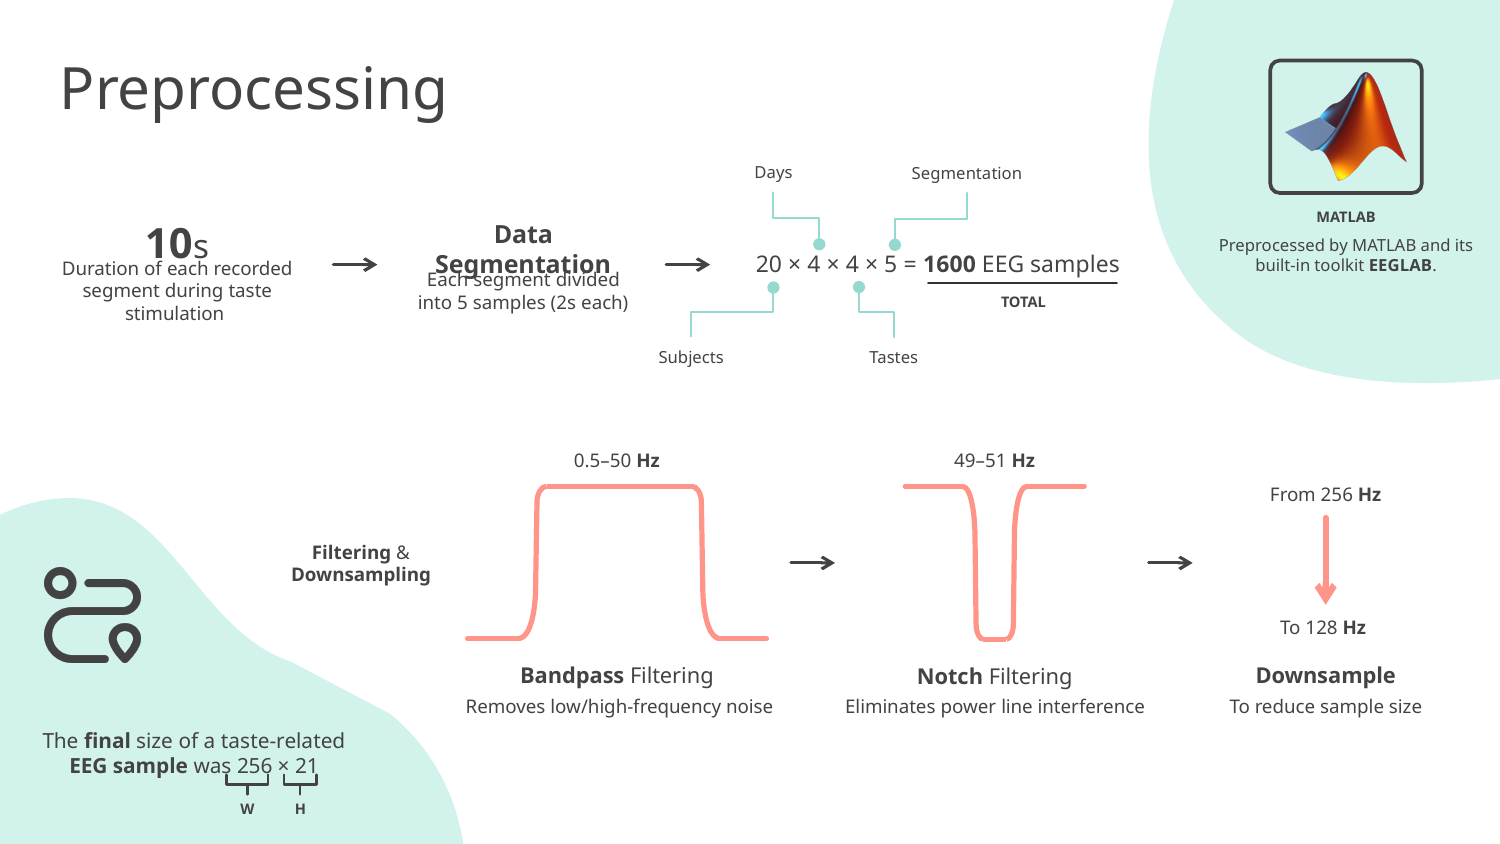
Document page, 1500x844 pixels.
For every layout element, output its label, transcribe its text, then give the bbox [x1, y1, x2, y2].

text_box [23, 711, 364, 833]
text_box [1192, 60, 1500, 291]
text_box [0, 498, 464, 844]
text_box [1179, 466, 1472, 733]
picture [44, 566, 141, 663]
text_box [23, 146, 1160, 383]
text_box Filtering & Downsampling [272, 525, 423, 601]
text_box [1200, 297, 1500, 384]
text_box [812, 433, 1186, 733]
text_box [428, 433, 810, 733]
text_box [1148, 0, 1500, 281]
title Preprocessing [44, 45, 755, 127]
